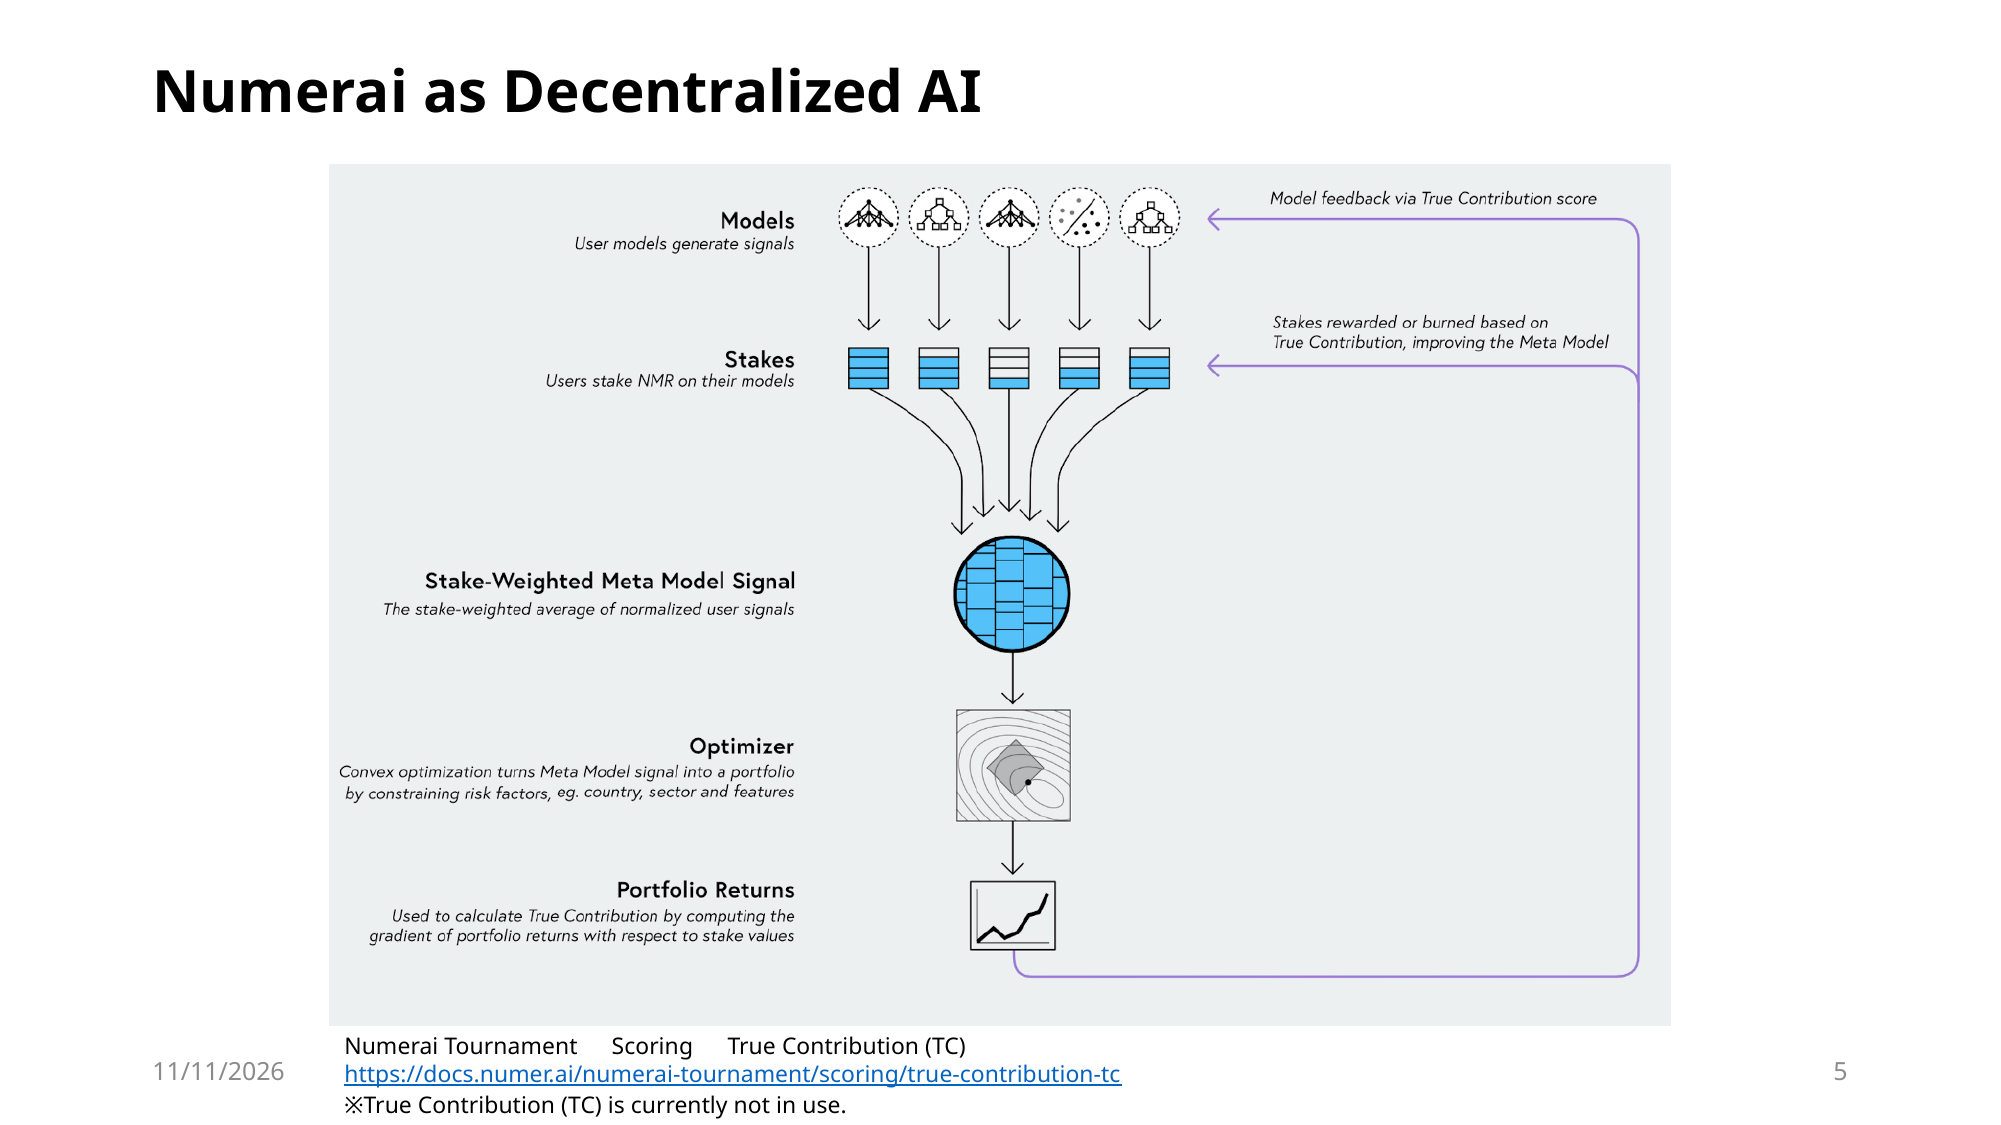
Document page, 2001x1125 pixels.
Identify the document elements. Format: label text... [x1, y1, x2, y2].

slide_number 5 [1412, 1042, 1863, 1103]
text_box Numerai Tournament Scoring True Contribution (TC) https://docs.numer.ai/numerai-tournament/scoring/true-contribution-tc ※True Contribution (TC) is currently not in use. [329, 1026, 1137, 1125]
title Numerai as Decentralized AI [137, 22, 1863, 165]
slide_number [137, 1042, 329, 1103]
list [329, 164, 1671, 1026]
